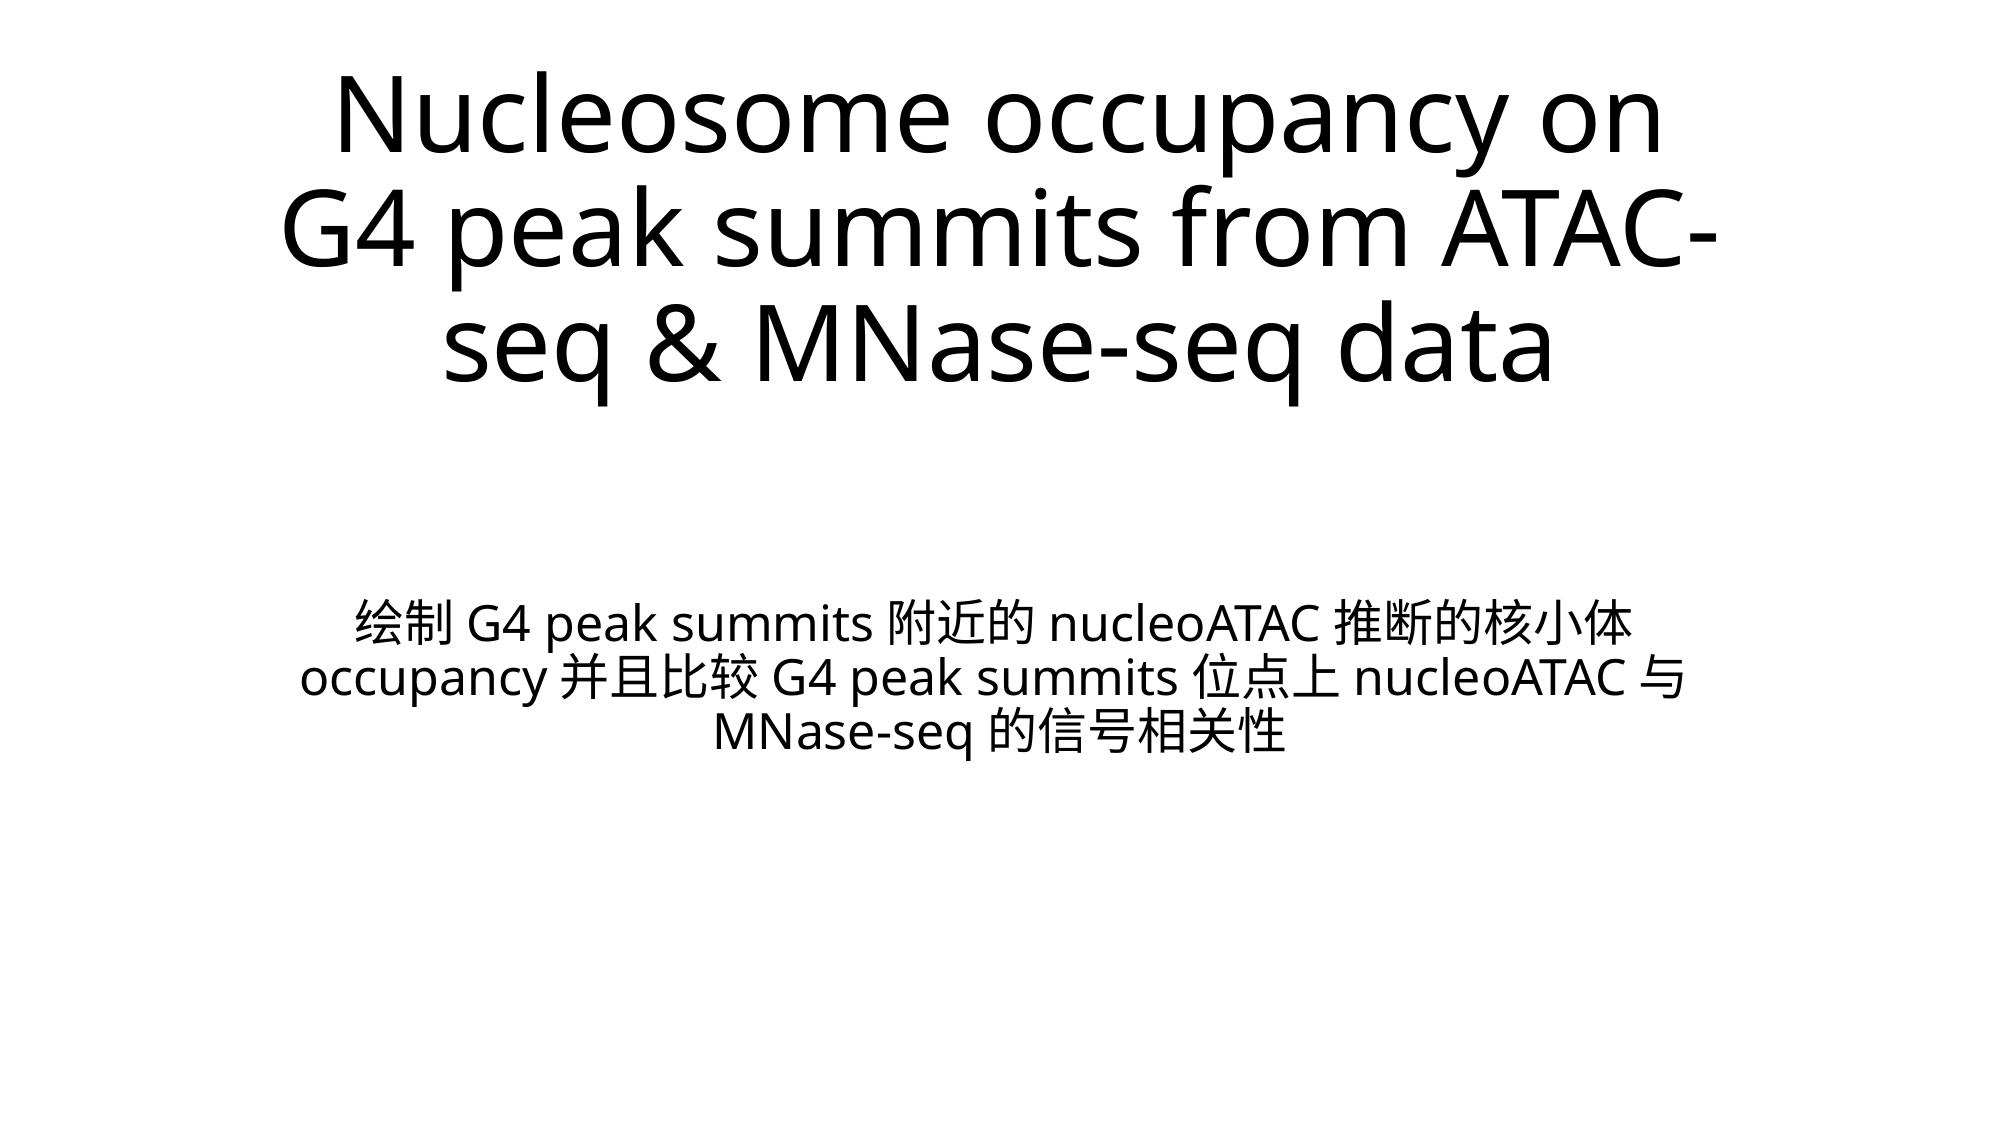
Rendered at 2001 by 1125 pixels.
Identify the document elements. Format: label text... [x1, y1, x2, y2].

subtitle 绘制G4 peak summits附近的nucleoATAC推断的核小体occupancy并且比较G4 peak summits位点上nucleoATAC与MNase-seq的信号相关性 [249, 590, 1750, 863]
title Nucleosome occupancy on G4 peak summits from ATAC-seq & MNase-seq data [249, 42, 1750, 540]
